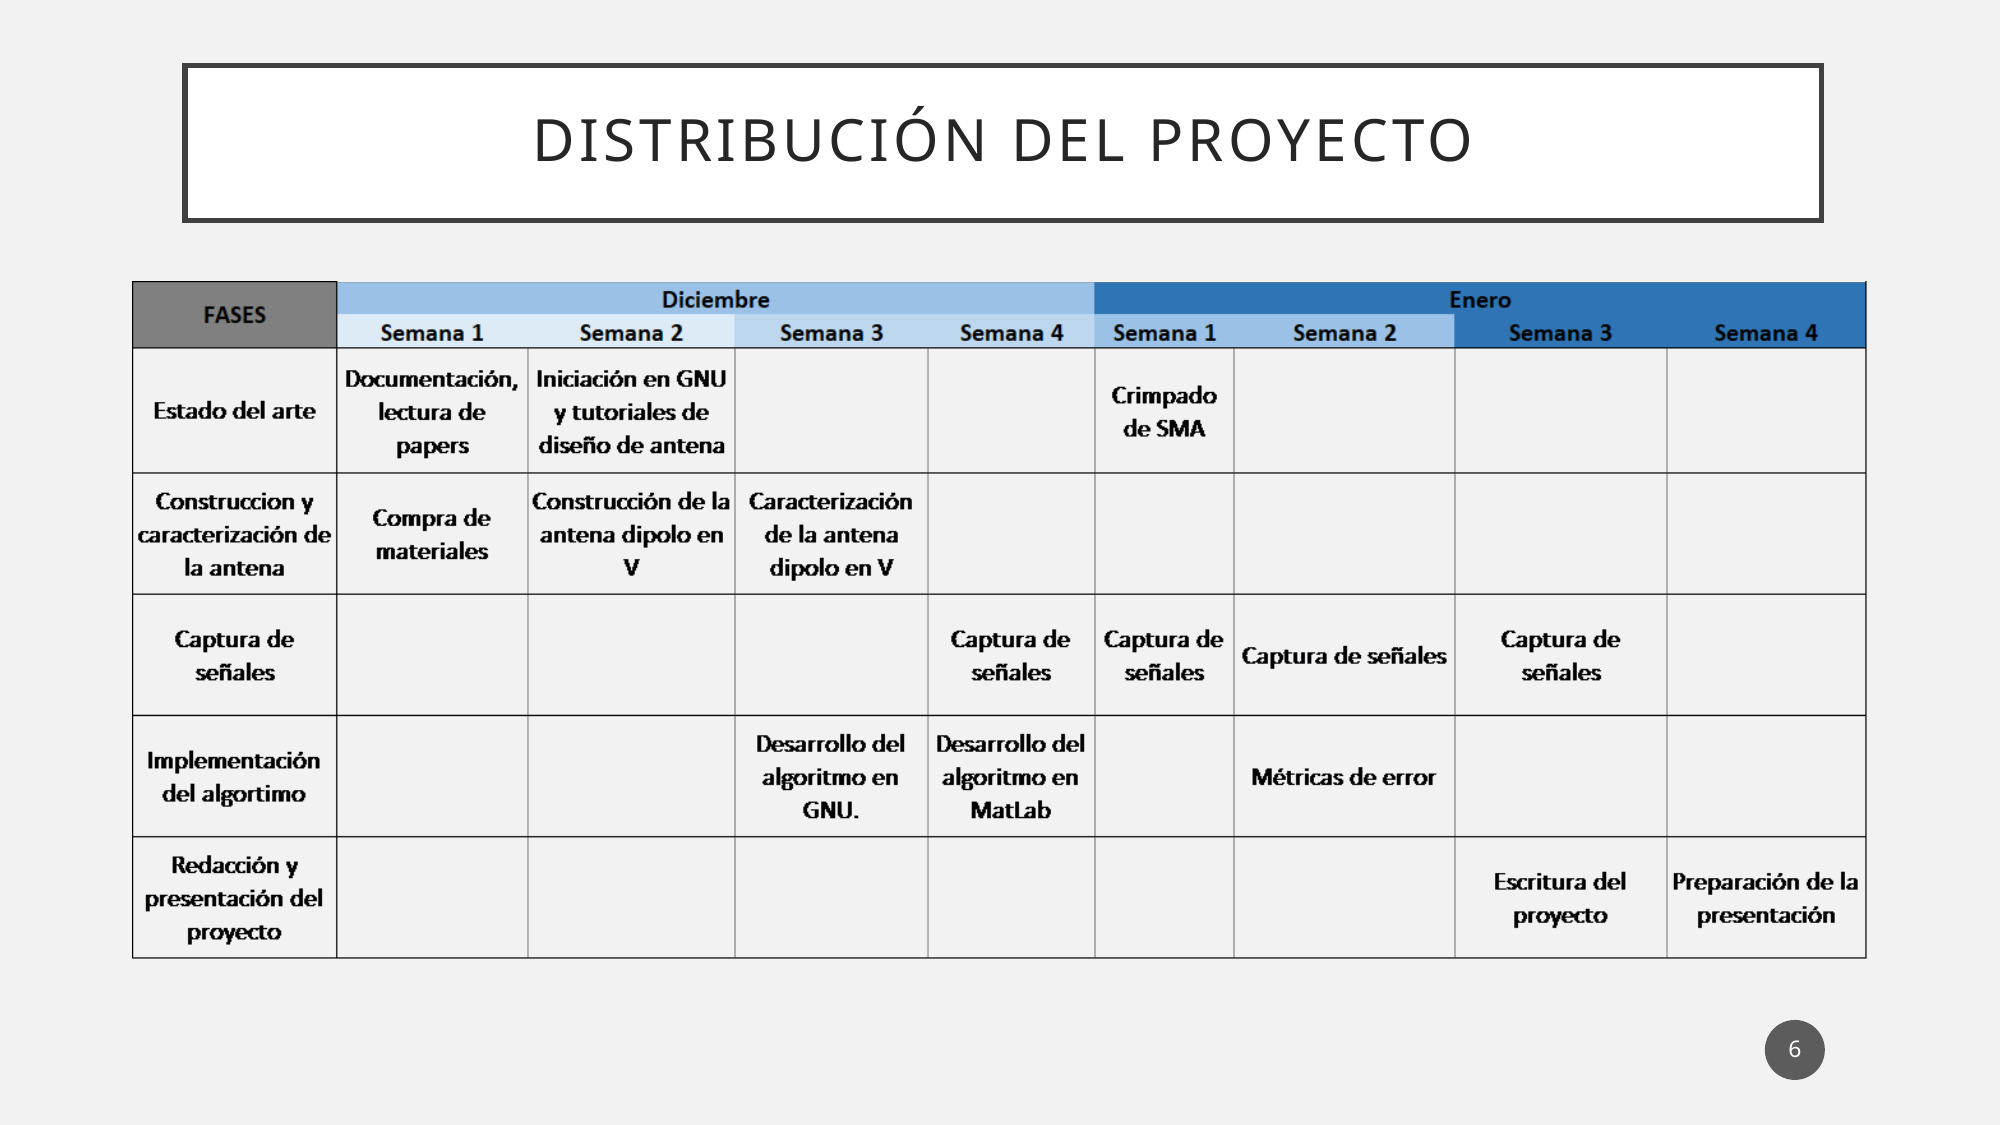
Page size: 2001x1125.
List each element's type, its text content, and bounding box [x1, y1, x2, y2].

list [132, 281, 1868, 960]
slide_number 6 [1764, 1019, 1825, 1080]
title Distribución del proyecto [182, 63, 1824, 223]
